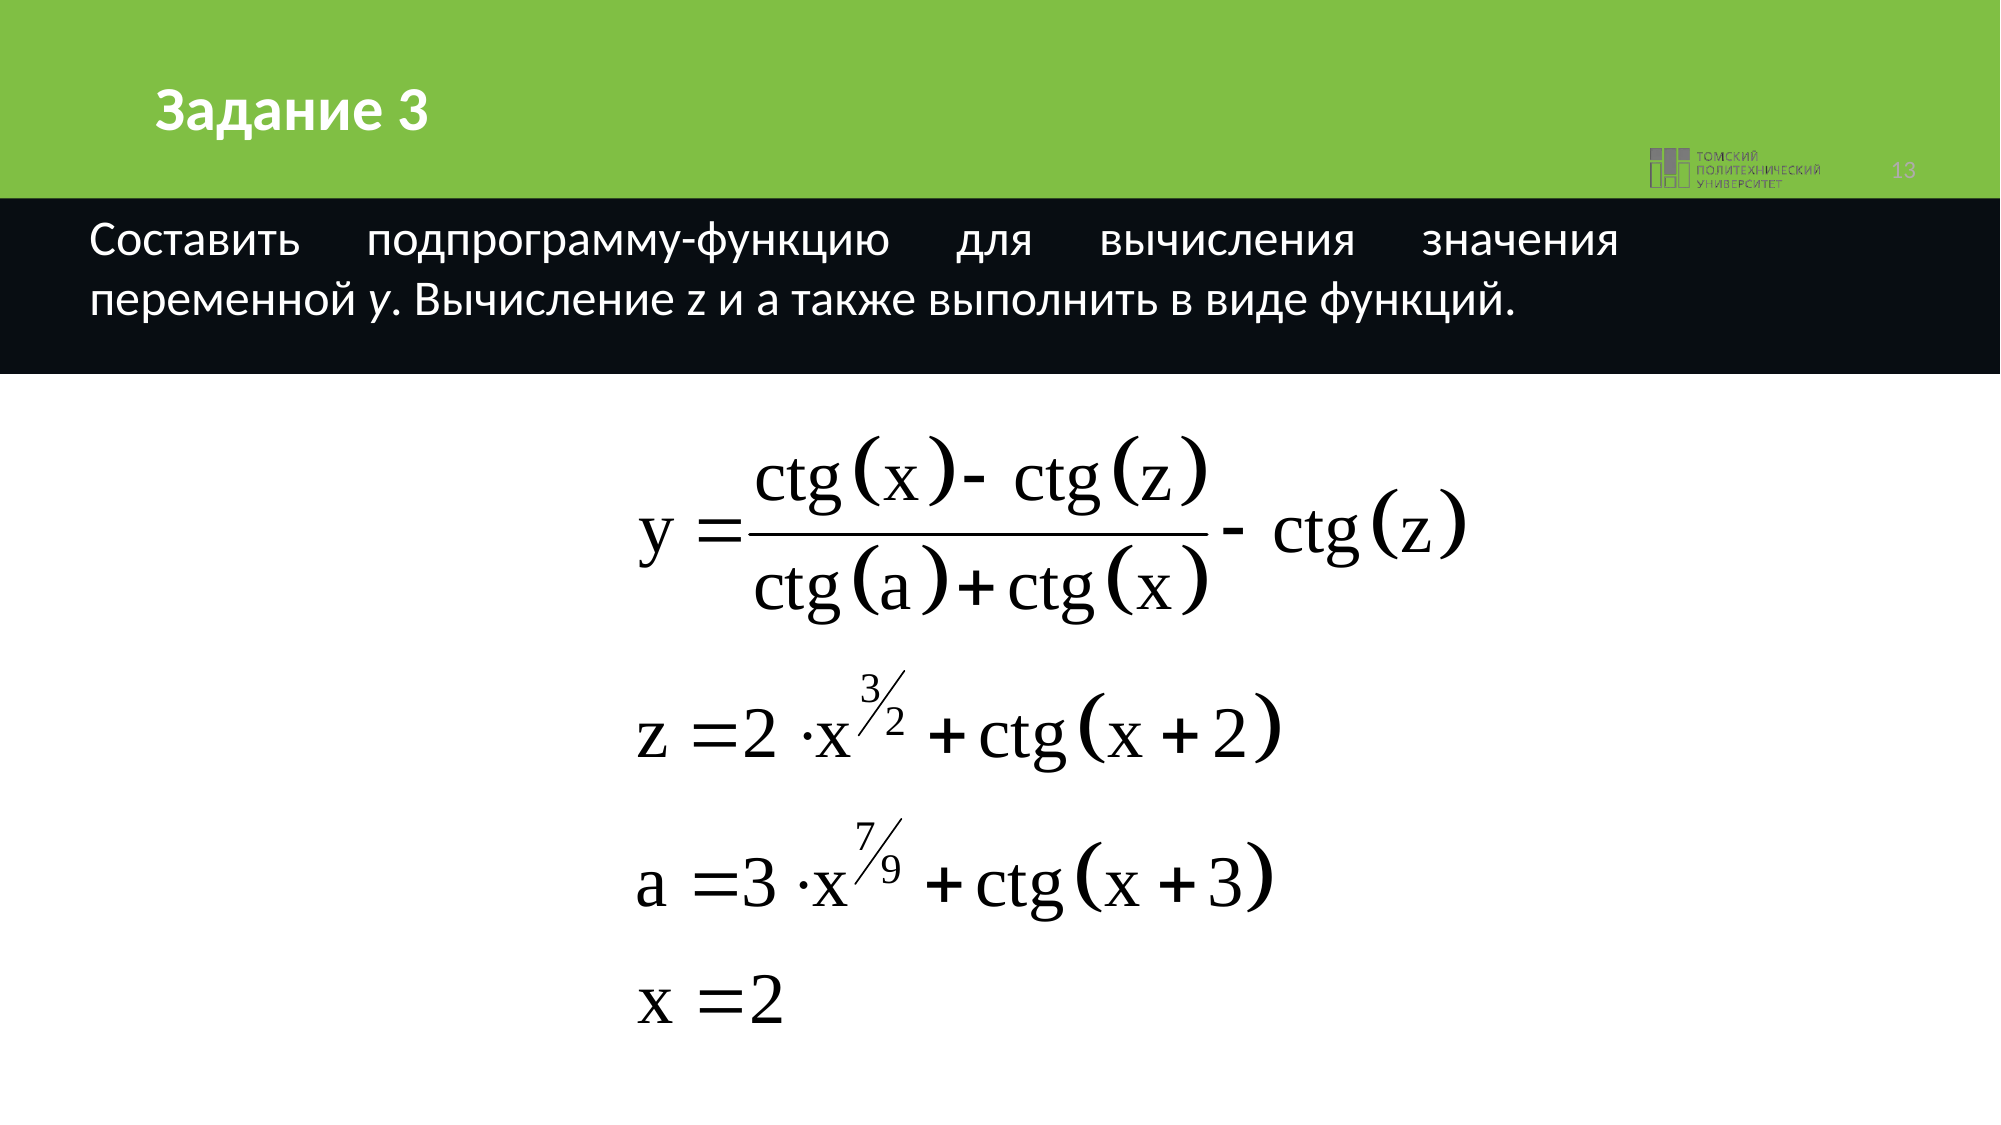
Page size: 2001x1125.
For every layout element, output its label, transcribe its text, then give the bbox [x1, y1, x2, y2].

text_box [625, 421, 1475, 1041]
text_box Составить подпрограмму-функцию для вычисления значения переменной y. Вычисление z и a также выполнить в виде функций. [74, 198, 1636, 334]
picture [1650, 148, 1820, 188]
title Задание 3 [140, 45, 1361, 176]
text_box [0, 0, 2000, 199]
text_box [0, 373, 2000, 1125]
text_box 13 [1862, 138, 1932, 199]
